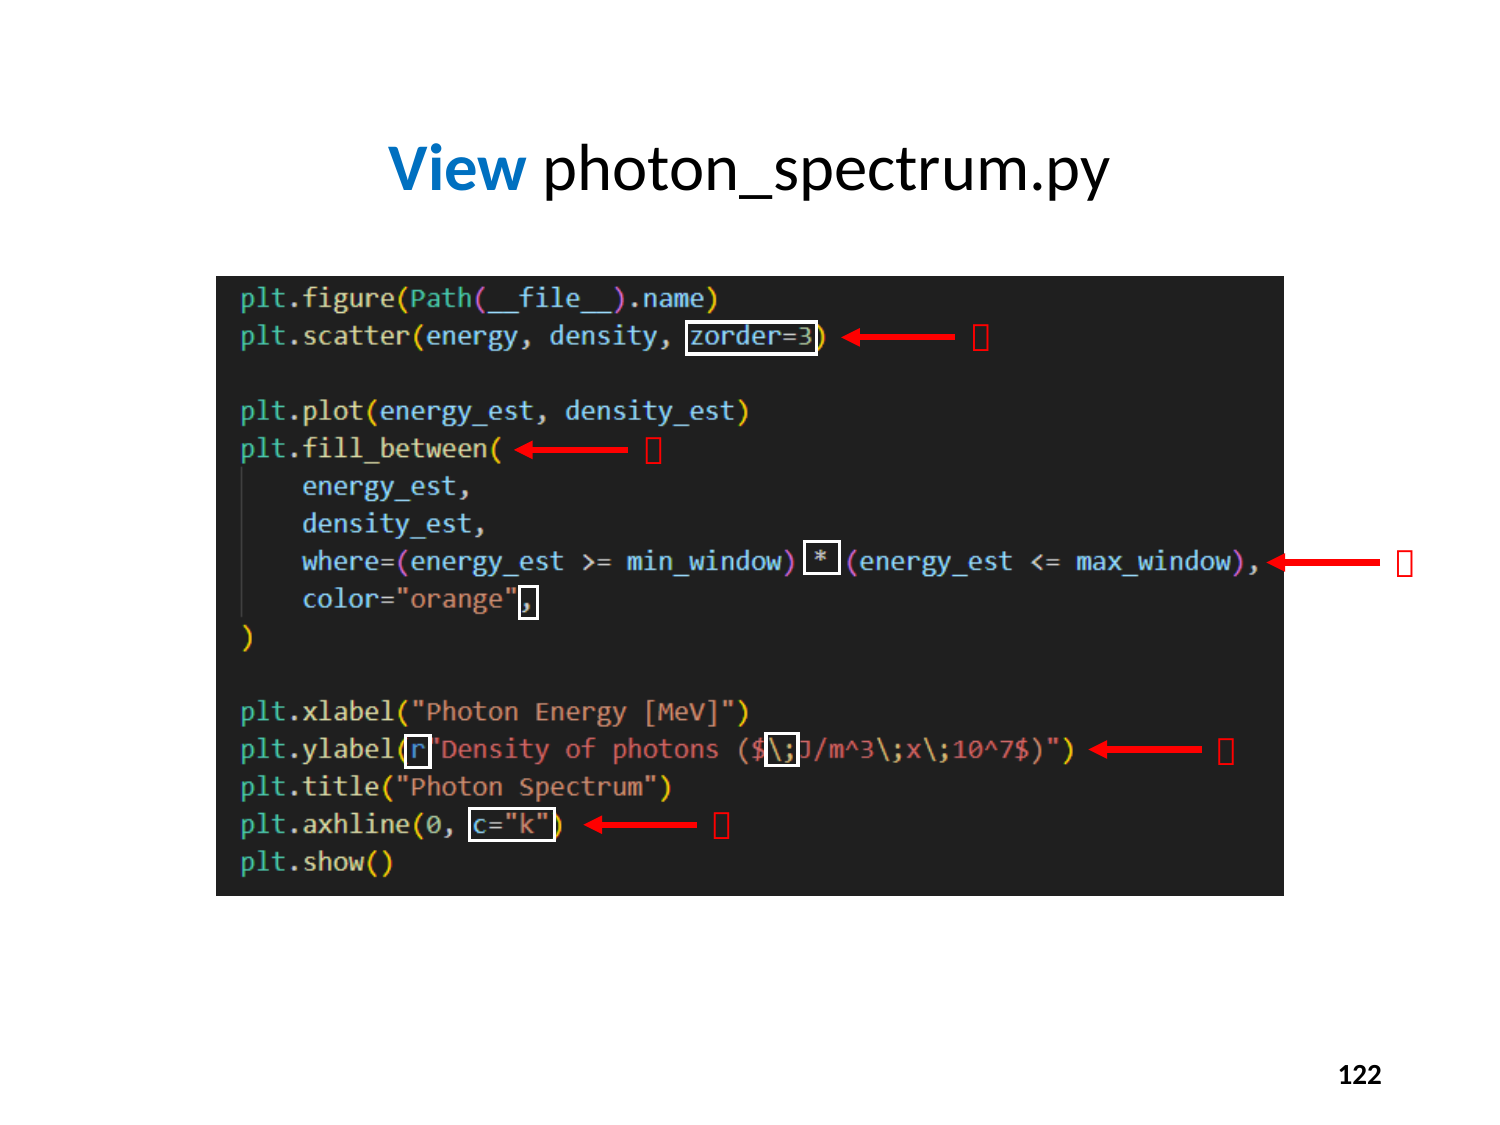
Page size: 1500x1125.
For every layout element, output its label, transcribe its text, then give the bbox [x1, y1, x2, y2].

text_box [841, 306, 1018, 368]
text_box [1088, 720, 1264, 782]
slide_number 122 [1059, 1042, 1397, 1103]
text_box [1266, 532, 1442, 593]
title View photon_spectrum.py [103, 59, 1397, 278]
picture [216, 276, 1284, 896]
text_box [513, 419, 691, 481]
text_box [583, 794, 759, 856]
